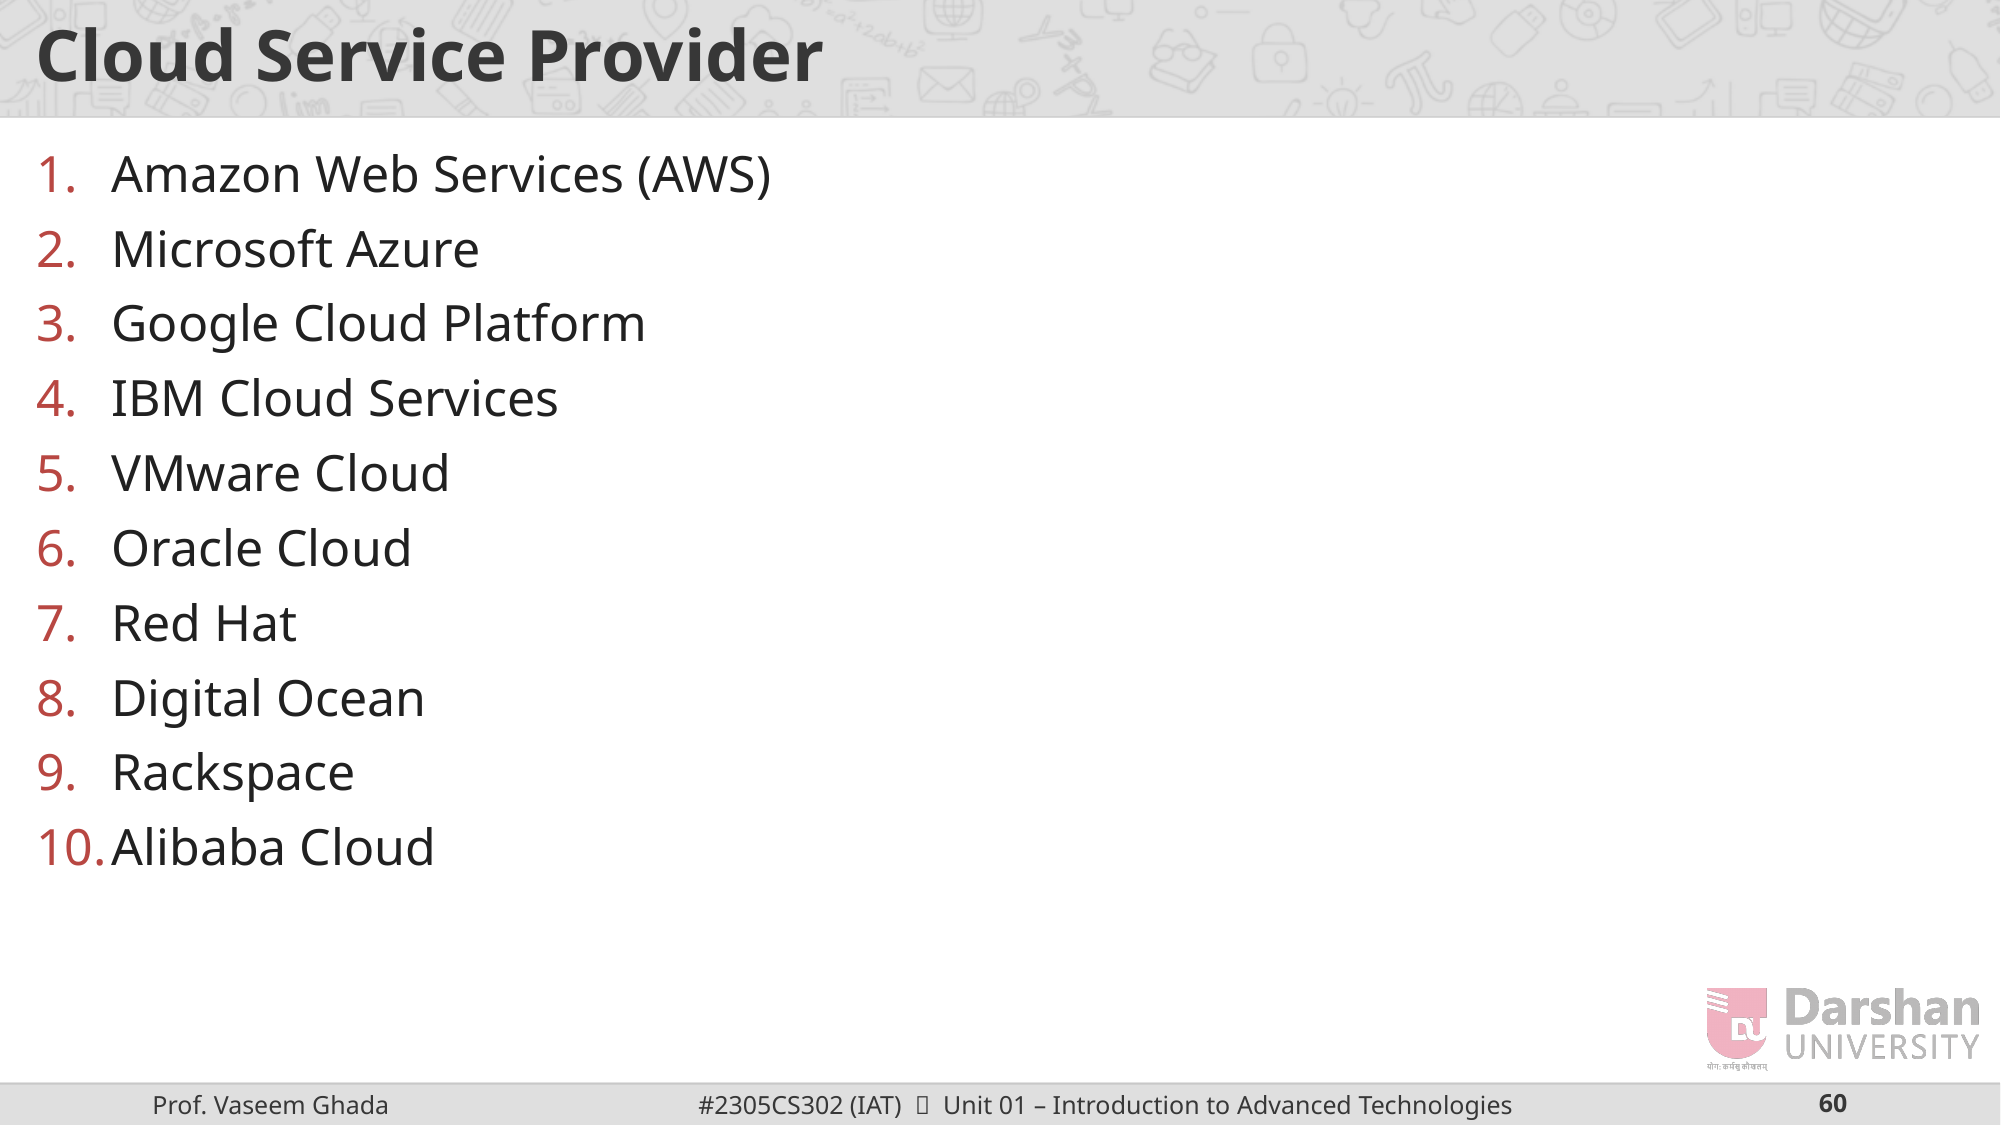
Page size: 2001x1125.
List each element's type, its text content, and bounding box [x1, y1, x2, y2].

picture [1707, 1059, 1979, 1071]
list Amazon Web Services (AWS) Microsoft Azure Google Cloud Platform IBM Cloud Services VMware Cloud Oracle Cloud Red Hat Digital Ocean Rackspace Alibaba Cloud [21, 141, 1979, 1059]
title Cloud Service Provider [0, 0, 2000, 117]
